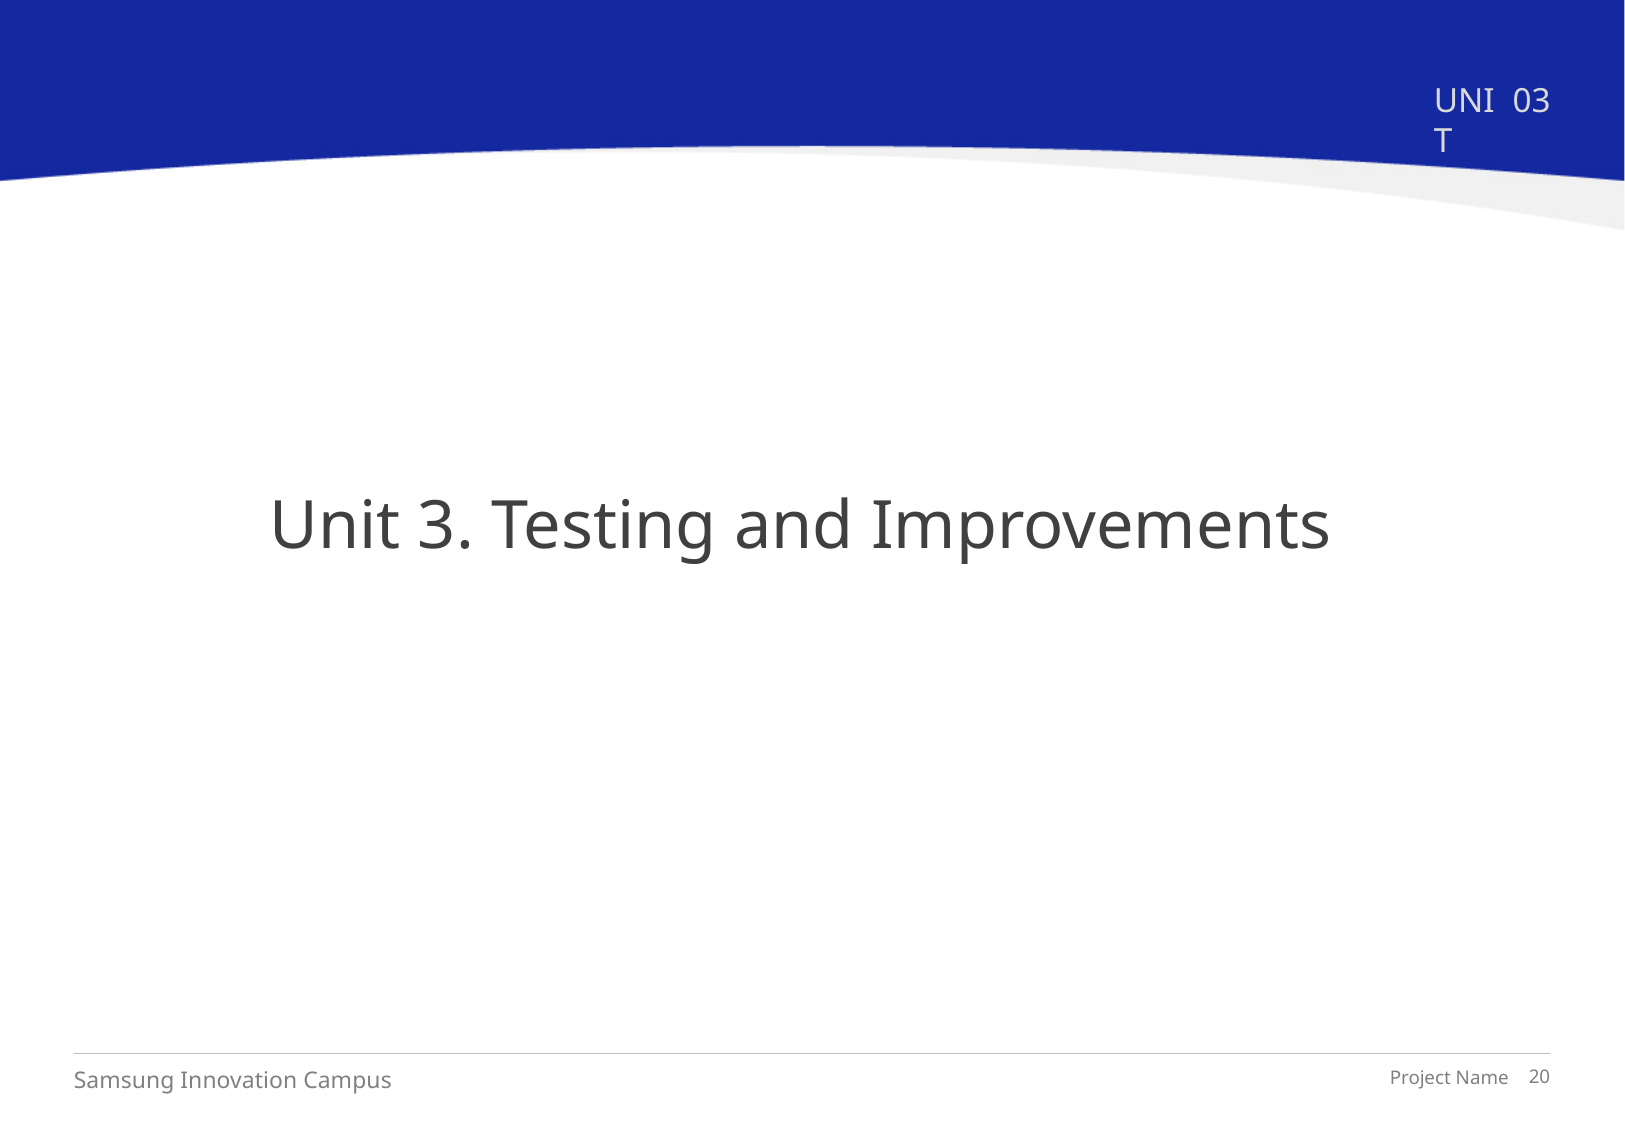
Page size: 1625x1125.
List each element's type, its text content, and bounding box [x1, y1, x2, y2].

list 03 [1511, 78, 1551, 120]
title Unit 3. Testing and Improvements [100, 481, 1502, 644]
list UNIT [1433, 78, 1511, 120]
picture [0, 0, 1625, 1125]
